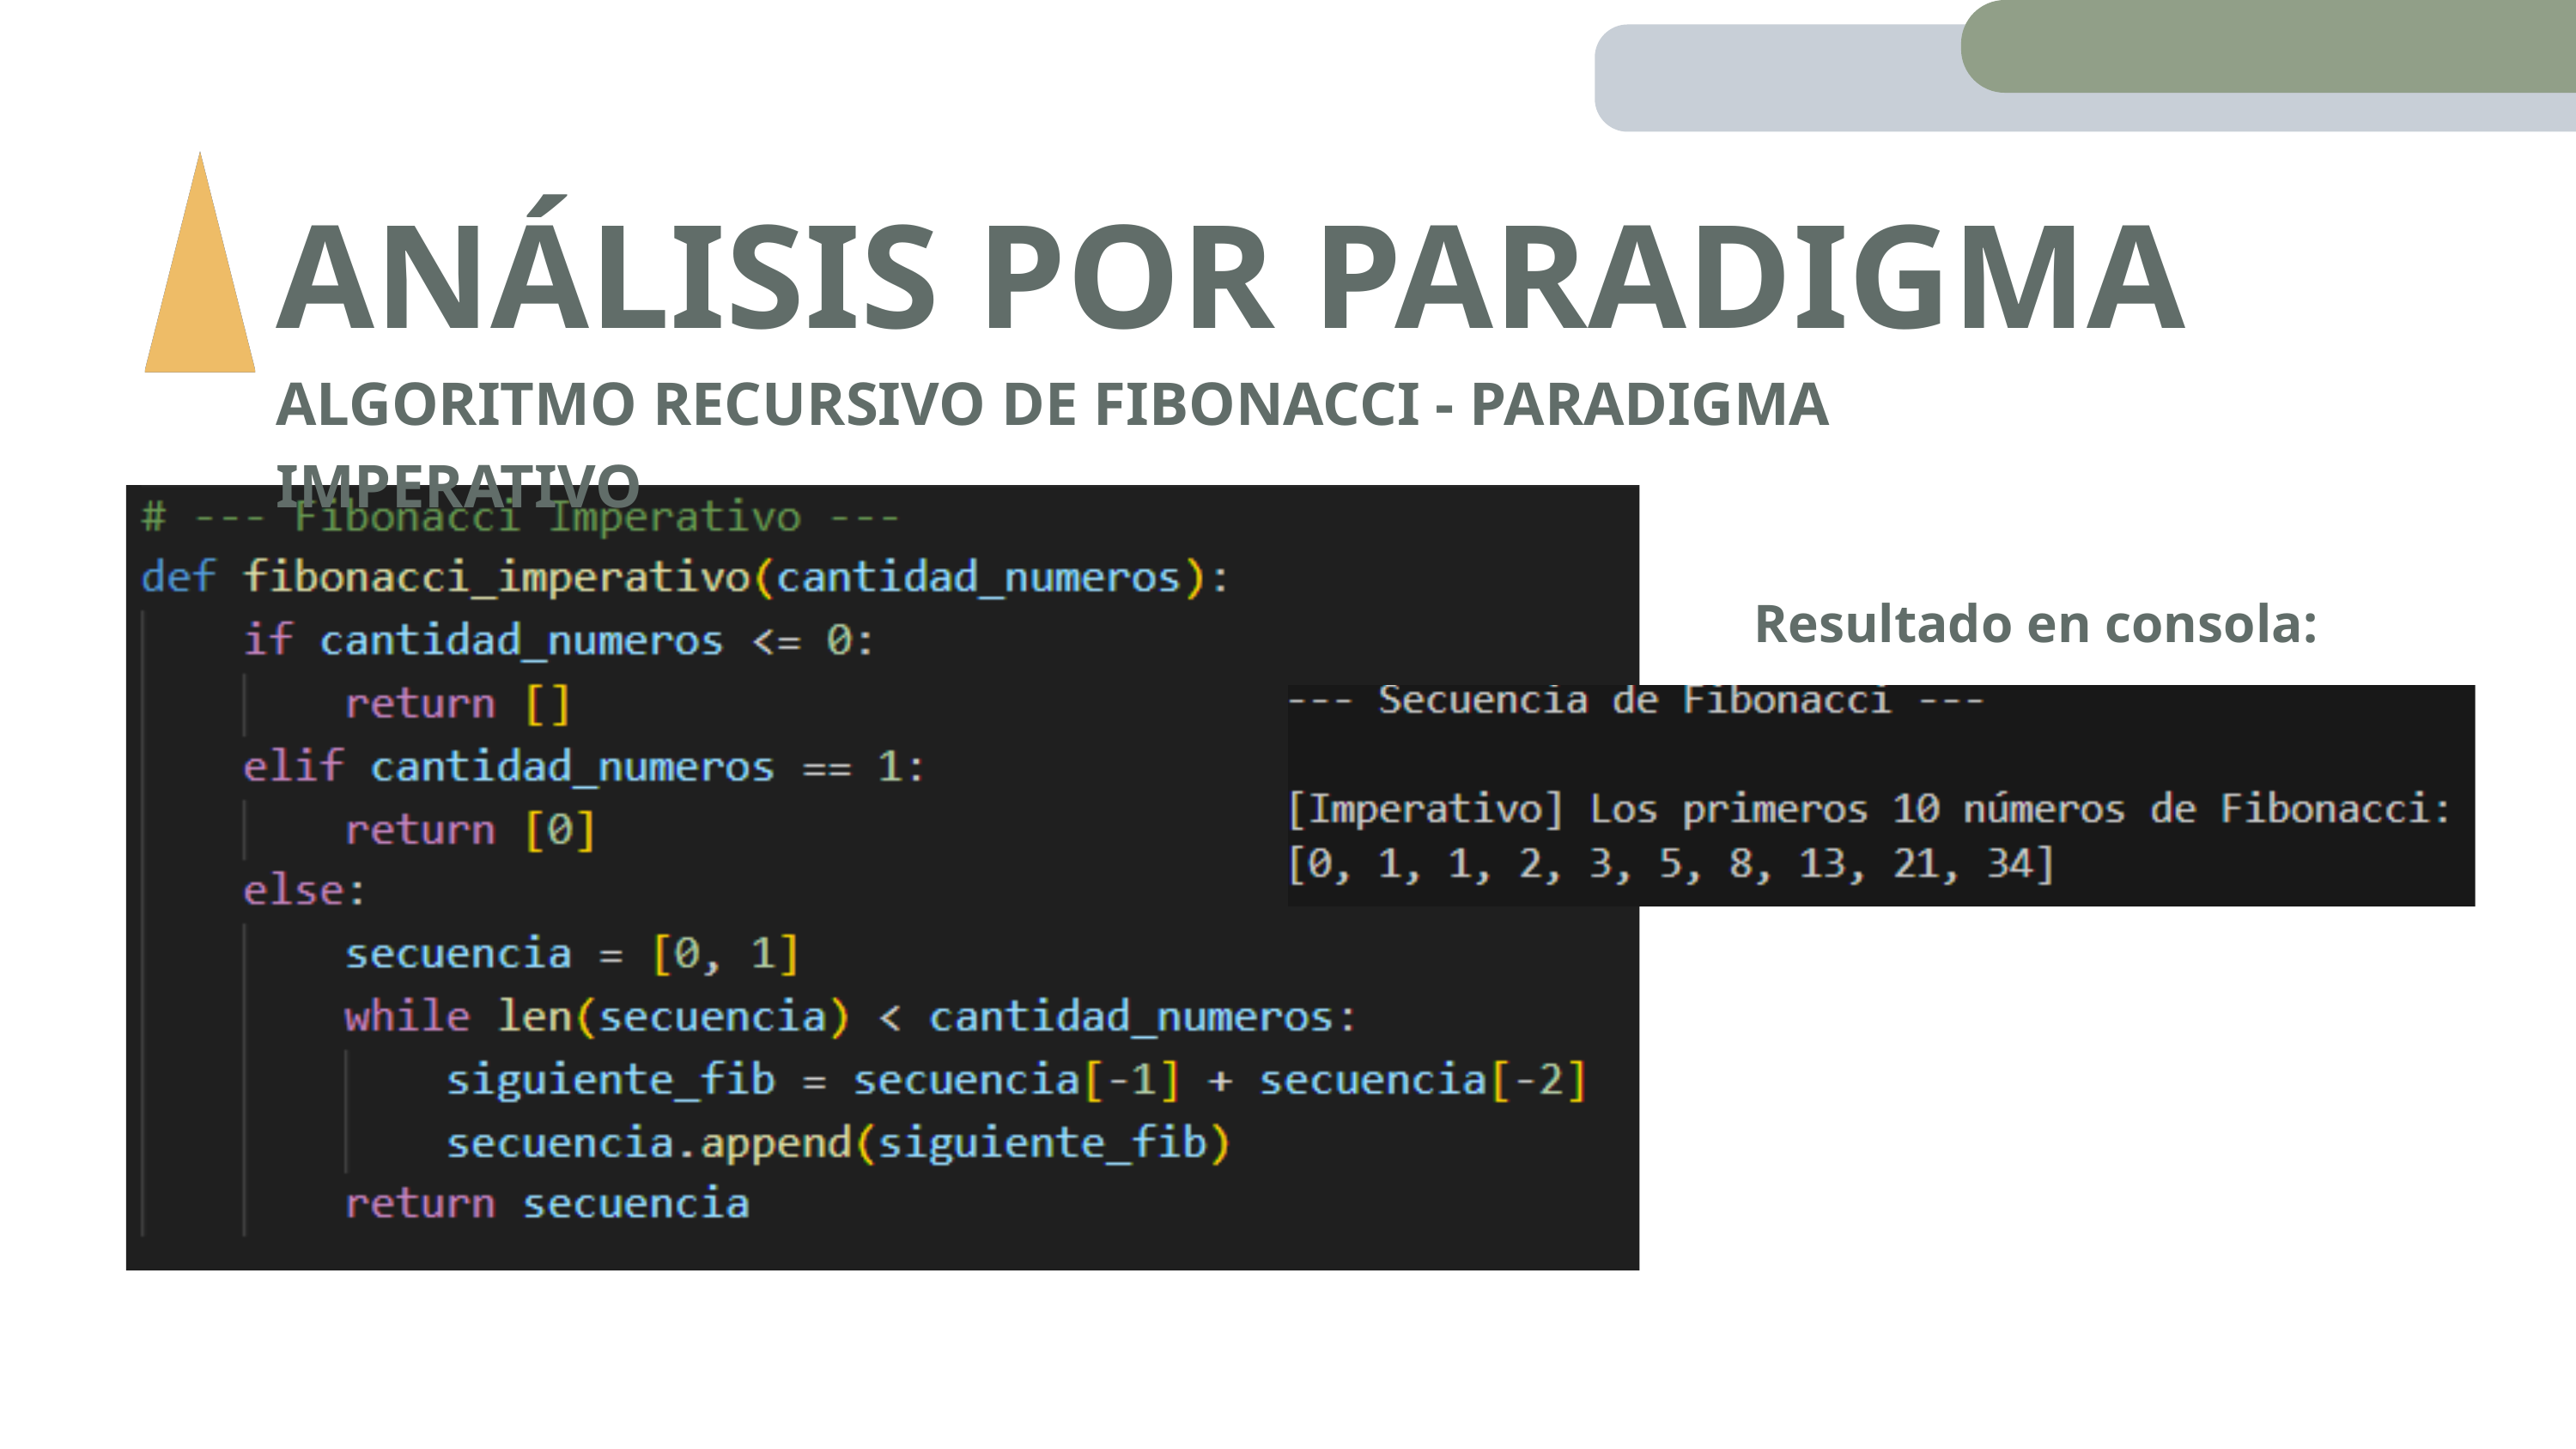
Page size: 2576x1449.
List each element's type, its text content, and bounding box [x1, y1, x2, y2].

text_box [125, 485, 1640, 1271]
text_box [1595, 24, 2576, 132]
text_box [1288, 685, 2476, 906]
text_box [144, 151, 256, 373]
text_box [1960, 0, 2576, 94]
text_box ALGORITMO RECURSIVO DE FIBONACCI - PARADIGMA IMPERATIVO [276, 354, 2183, 520]
text_box ANÁLISIS POR PARADIGMA [276, 156, 2439, 358]
text_box Resultado en consola: [1735, 580, 2337, 653]
